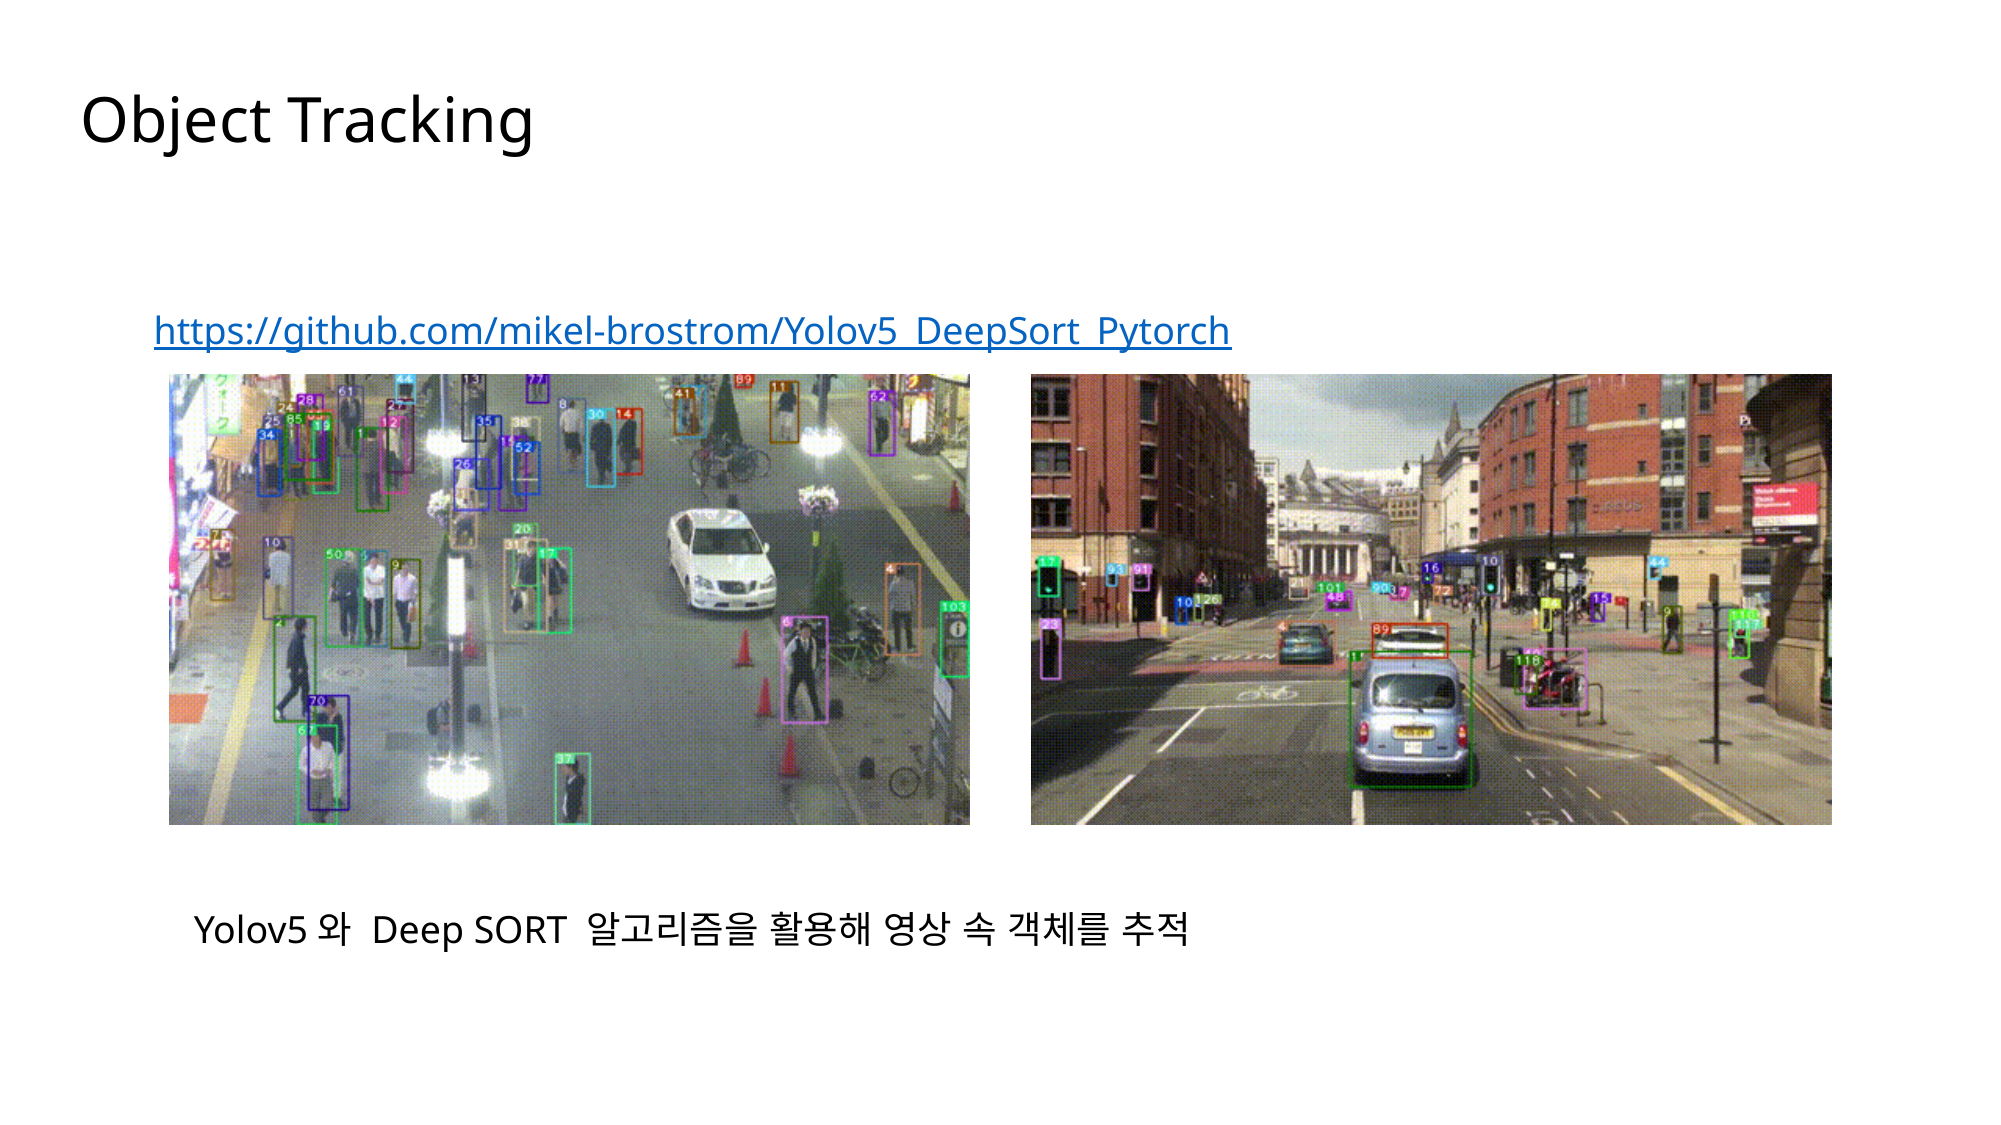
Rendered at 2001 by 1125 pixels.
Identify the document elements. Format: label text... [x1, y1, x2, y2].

text_box Object Tracking [65, 72, 551, 162]
picture [1031, 374, 1832, 825]
text_box Yolov5와 Deep SORT 알고리즘을 활용해 영상 속 객체를 추적 [179, 898, 1206, 959]
text_box https://github.com/mikel-brostrom/Yolov5_DeepSort_Pytorch [138, 299, 1247, 366]
picture [169, 374, 970, 825]
